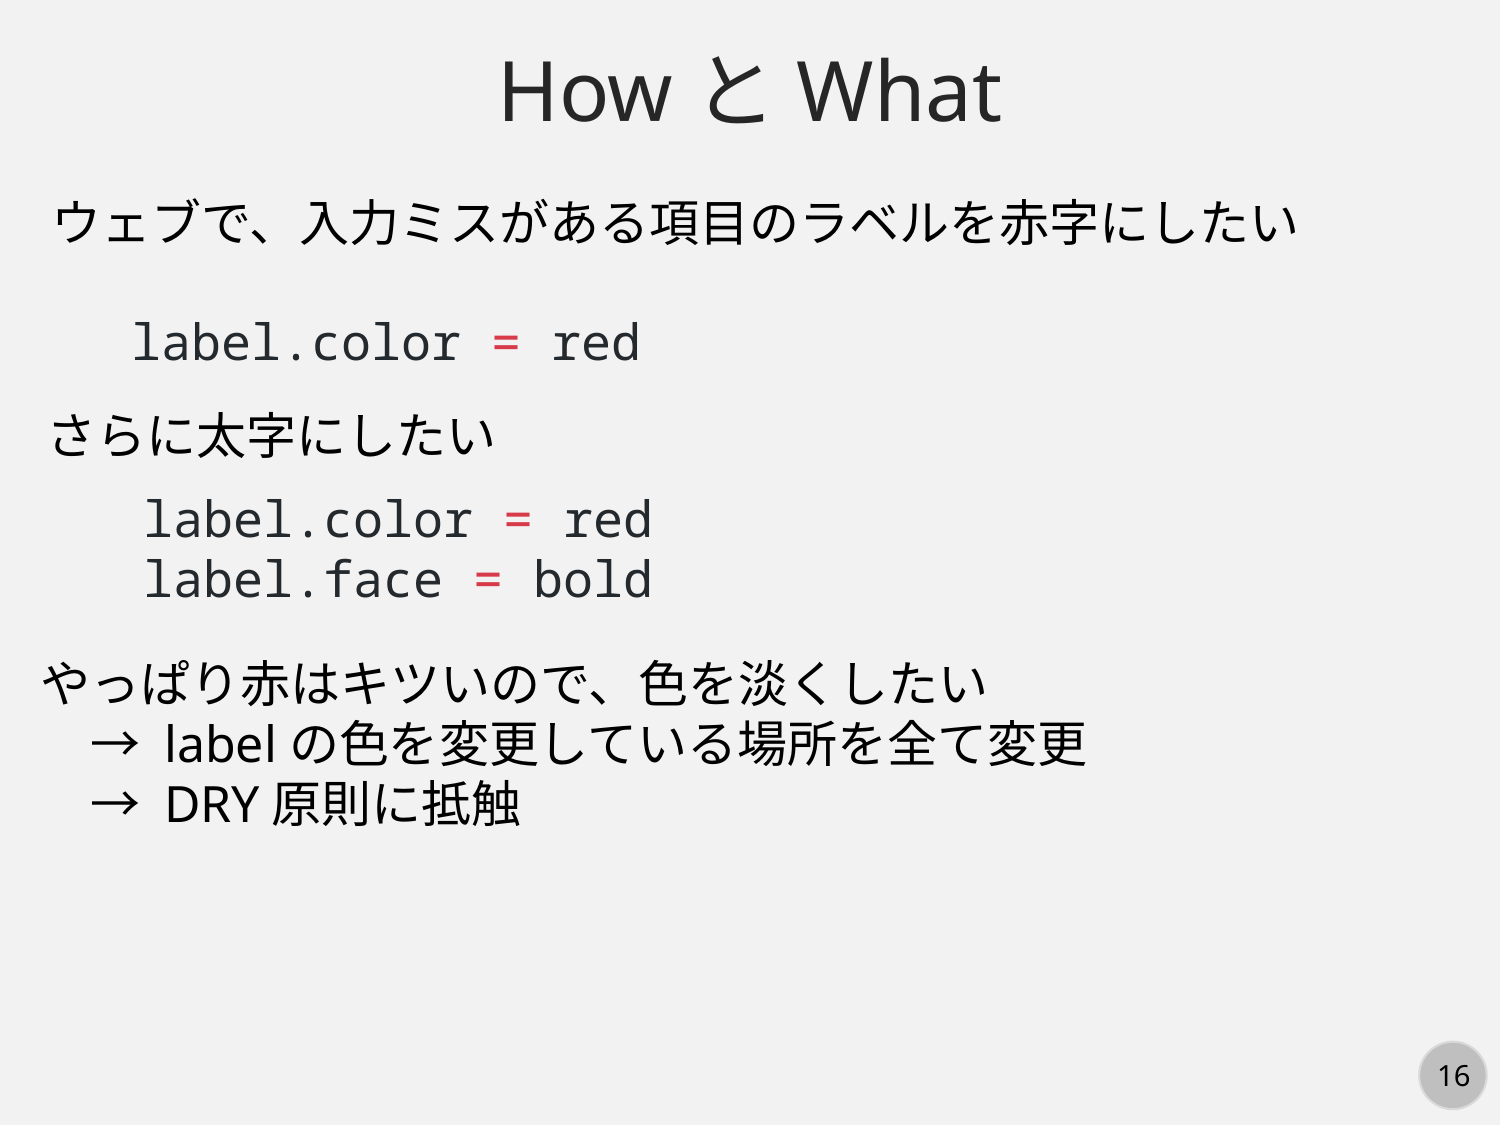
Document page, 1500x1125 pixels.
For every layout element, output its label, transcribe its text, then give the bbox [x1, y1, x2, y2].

text_box ウェブで、入力ミスがある項目のラベルを赤字にしたい [36, 184, 1315, 260]
text_box さらに太字にしたい [31, 397, 512, 472]
text_box label.color = red [116, 302, 657, 378]
list HowとWhat [0, 31, 1500, 155]
text_box やっぱり赤はキツいので、色を淡くしたい → labelの色を変更している場所を全て変更 → DRY原則に抵触 [26, 645, 1103, 840]
text_box label.color = red label.face = bold [128, 479, 669, 615]
